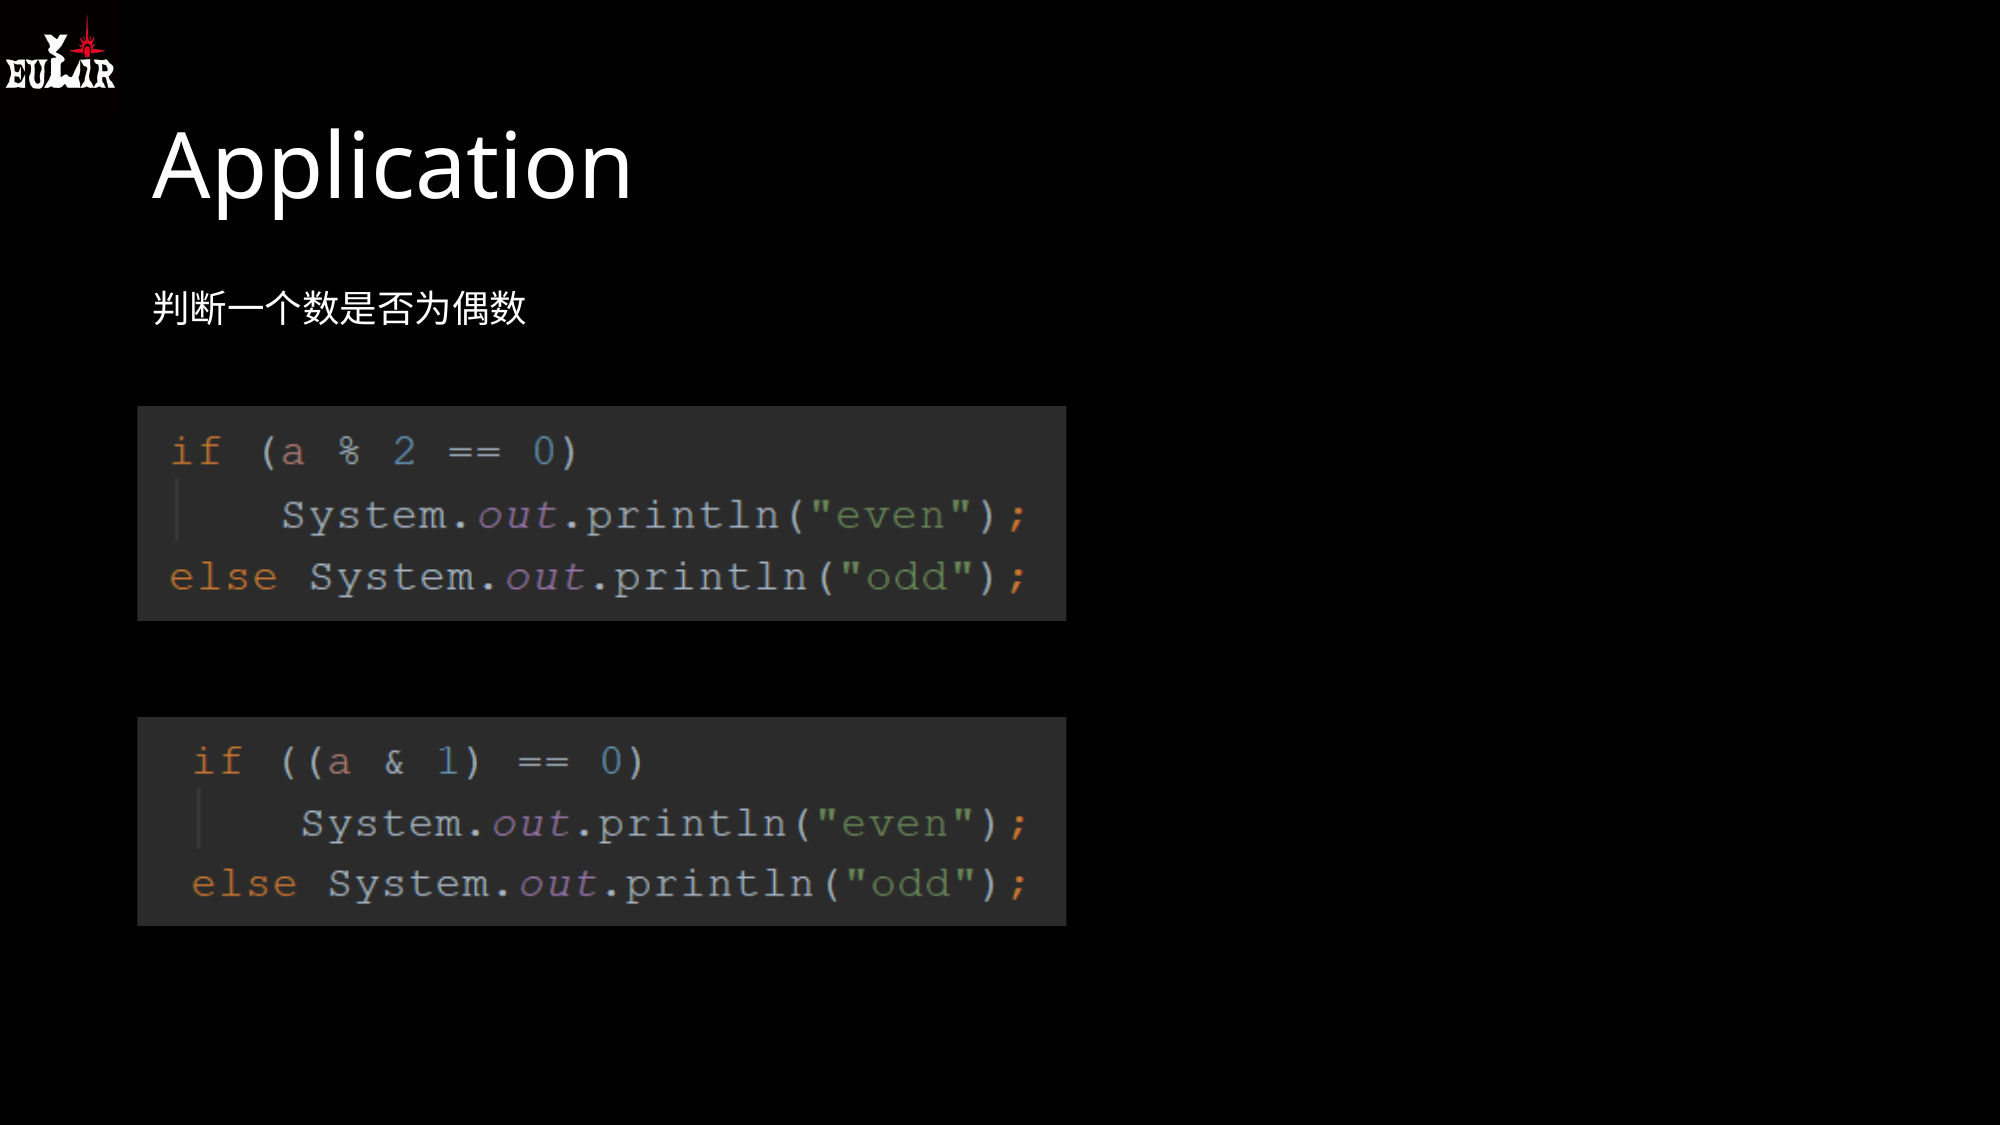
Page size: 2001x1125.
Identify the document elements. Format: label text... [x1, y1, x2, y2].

picture [137, 406, 1067, 621]
picture [0, 0, 119, 119]
title Application [137, 59, 1863, 278]
picture [137, 717, 1067, 926]
text_box 判断一个数是否为偶数 [137, 277, 1180, 337]
